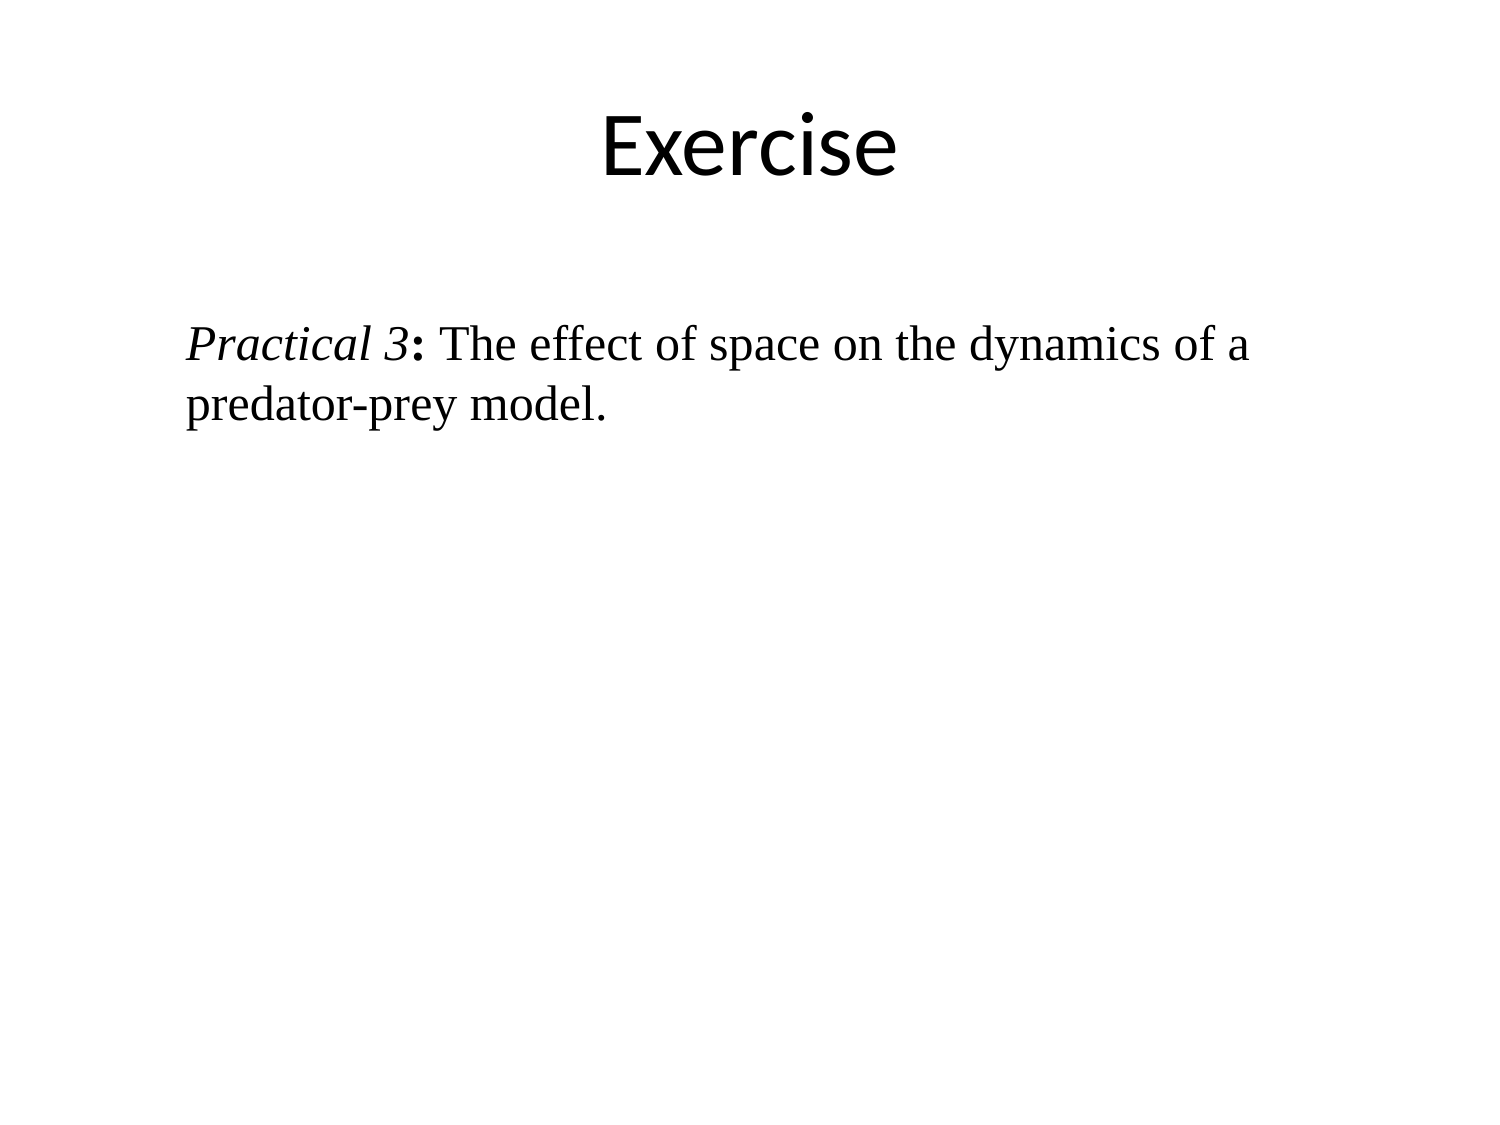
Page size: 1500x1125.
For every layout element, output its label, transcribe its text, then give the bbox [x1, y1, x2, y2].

text_box Practical 3: The effect of space on the dynamics of a predator-prey model. [171, 302, 1317, 438]
title Exercise [75, 45, 1425, 233]
